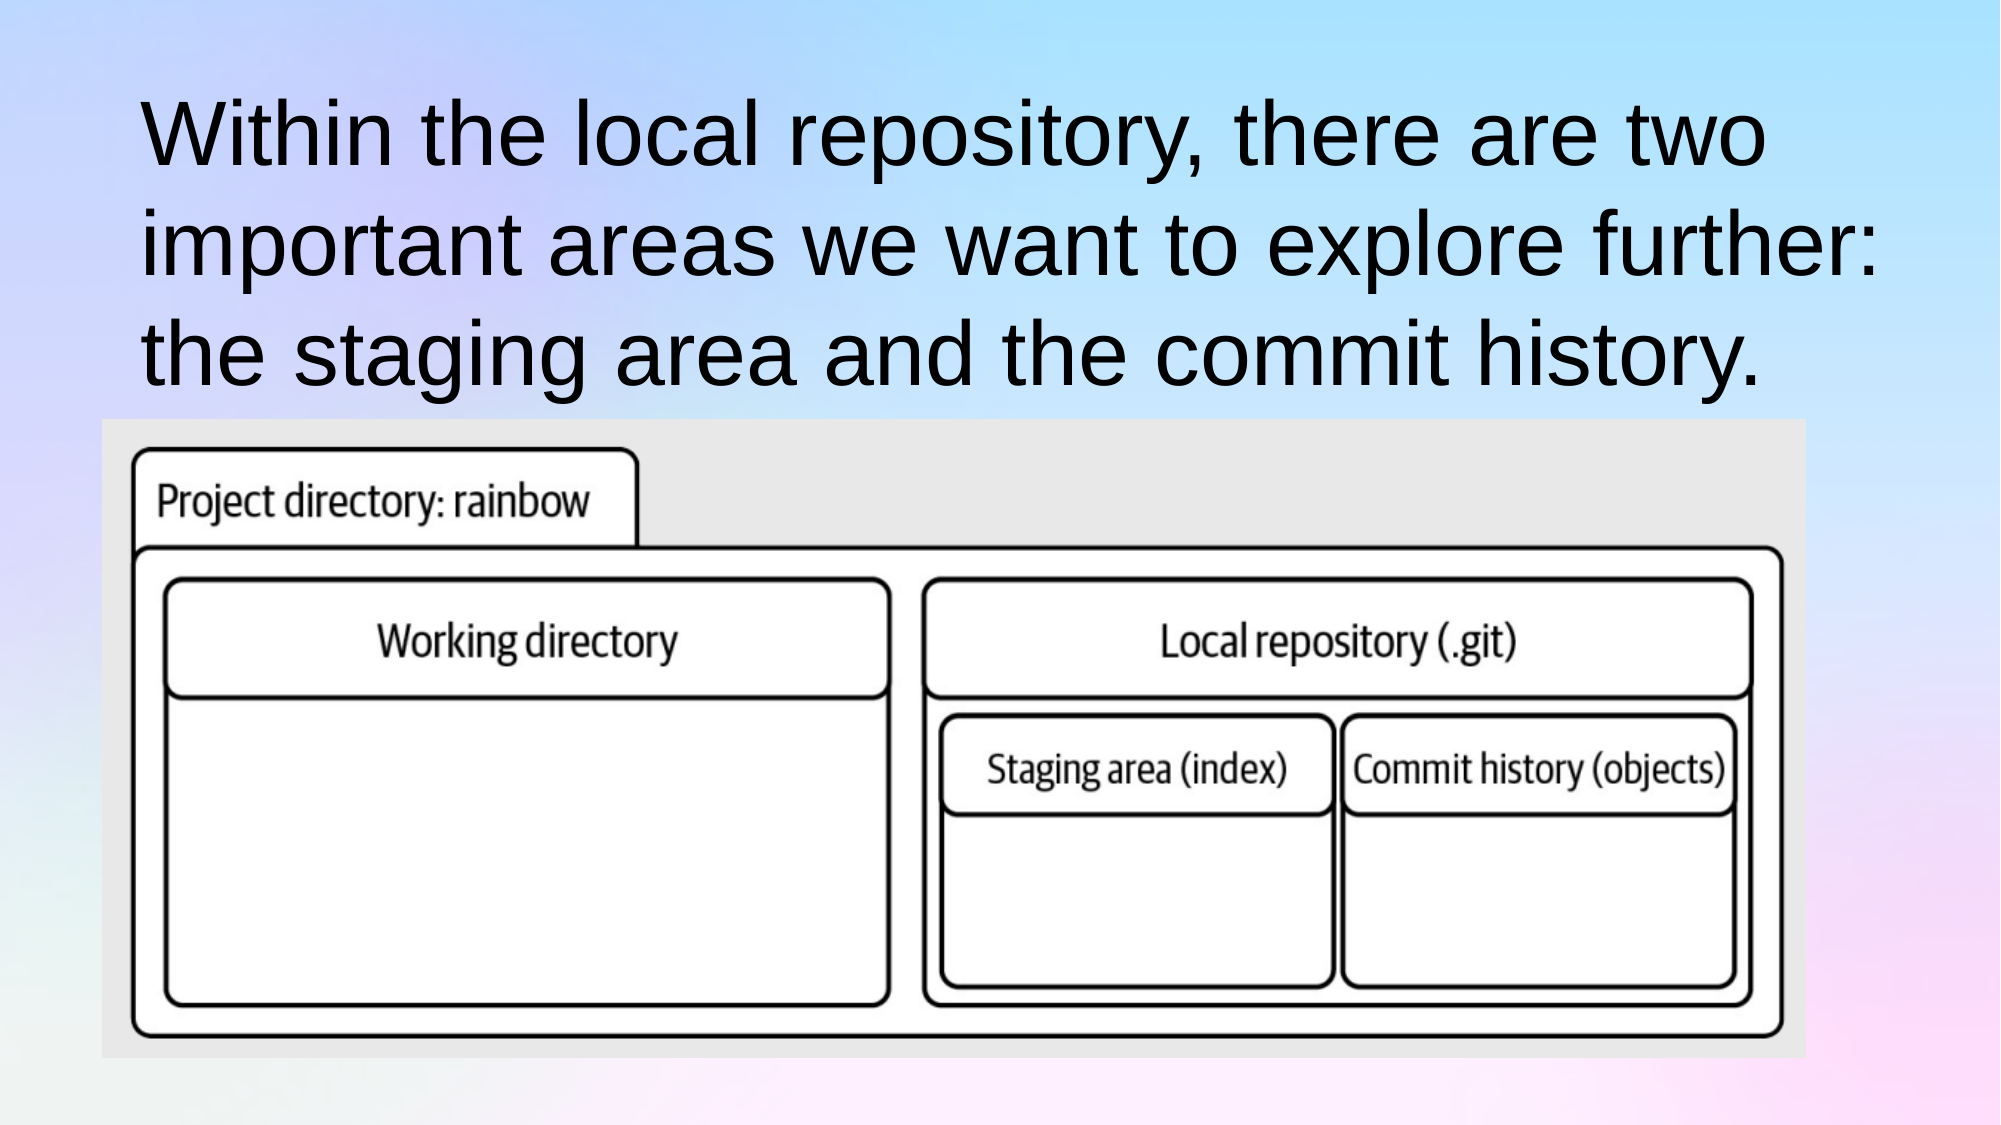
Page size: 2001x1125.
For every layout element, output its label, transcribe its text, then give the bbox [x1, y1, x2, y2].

picture [0, 0, 2000, 1125]
text_box Within the local repository, there are two important areas we want to explore further: the staging area and the commit history. [125, 66, 1934, 411]
